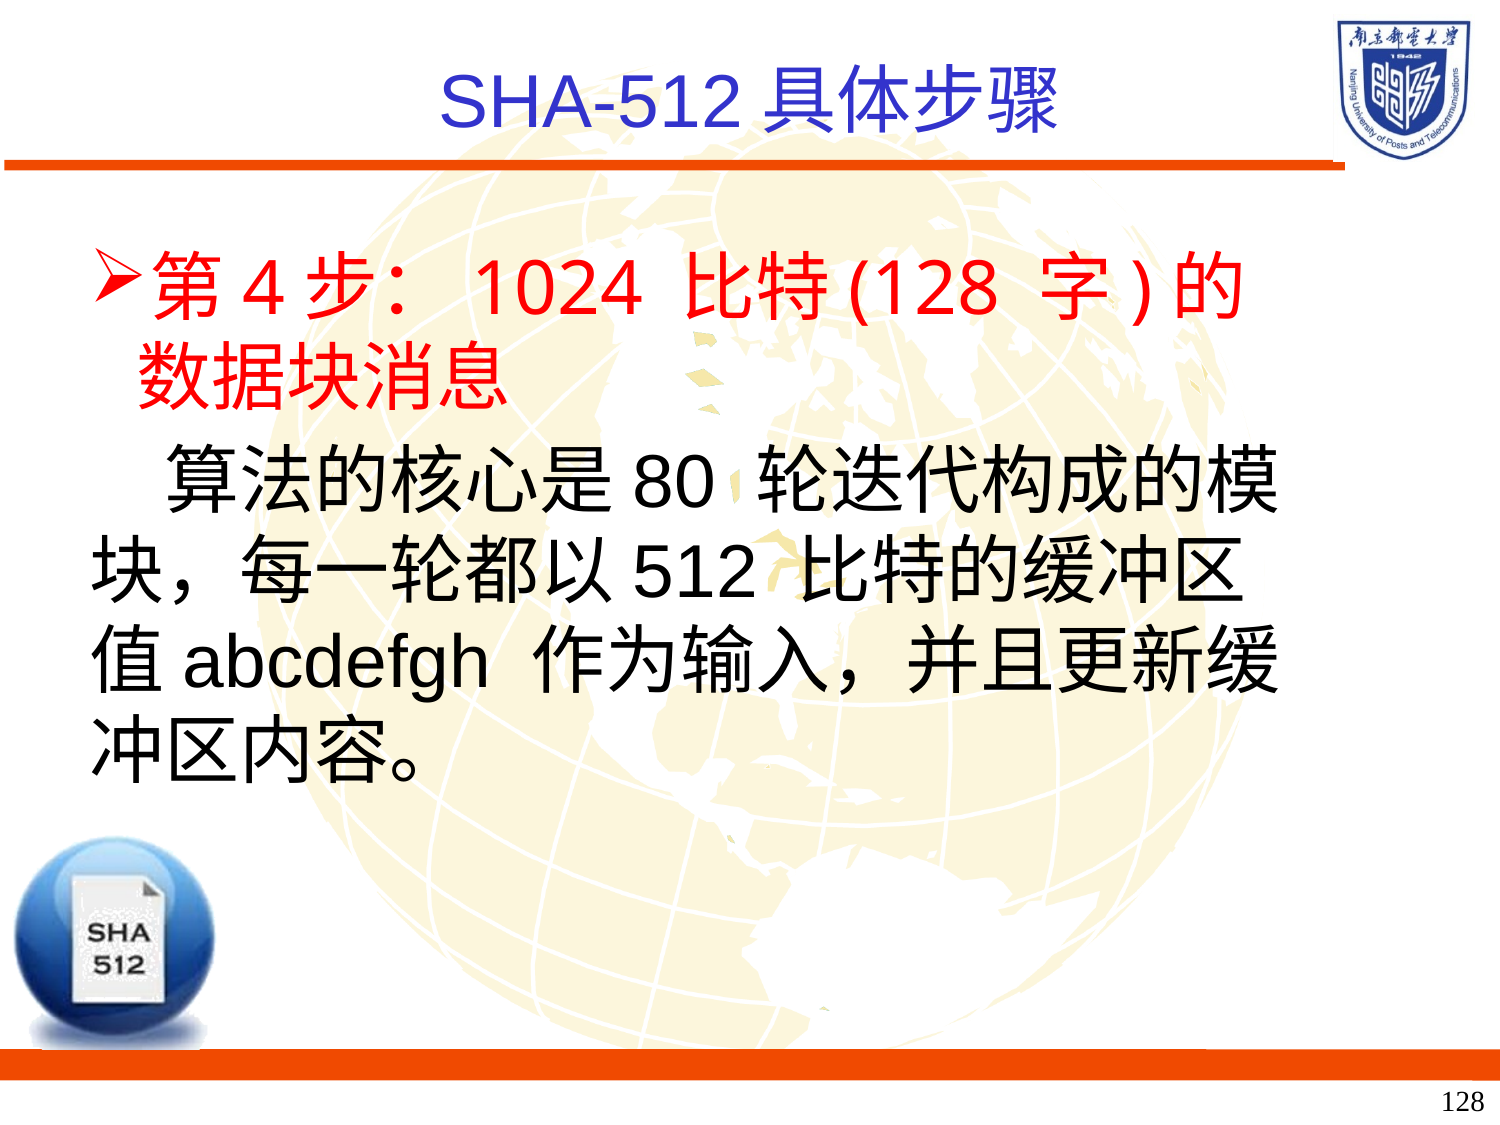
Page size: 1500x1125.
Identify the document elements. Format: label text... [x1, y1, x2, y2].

picture [1333, 14, 1475, 162]
text_box 第4步：1024 比特(128 字)的数据块消息 算法的核心是80 轮迭代构成的模块，每一轮都以512 比特的缓冲区值abcdefgh 作为输入，并且更新缓冲区内容。 [75, 232, 1303, 800]
picture [0, 833, 222, 1050]
slide_number 128 [1424, 1074, 1500, 1125]
title SHA-512具体步骤 [75, 45, 1425, 233]
picture [253, 800, 1265, 1049]
